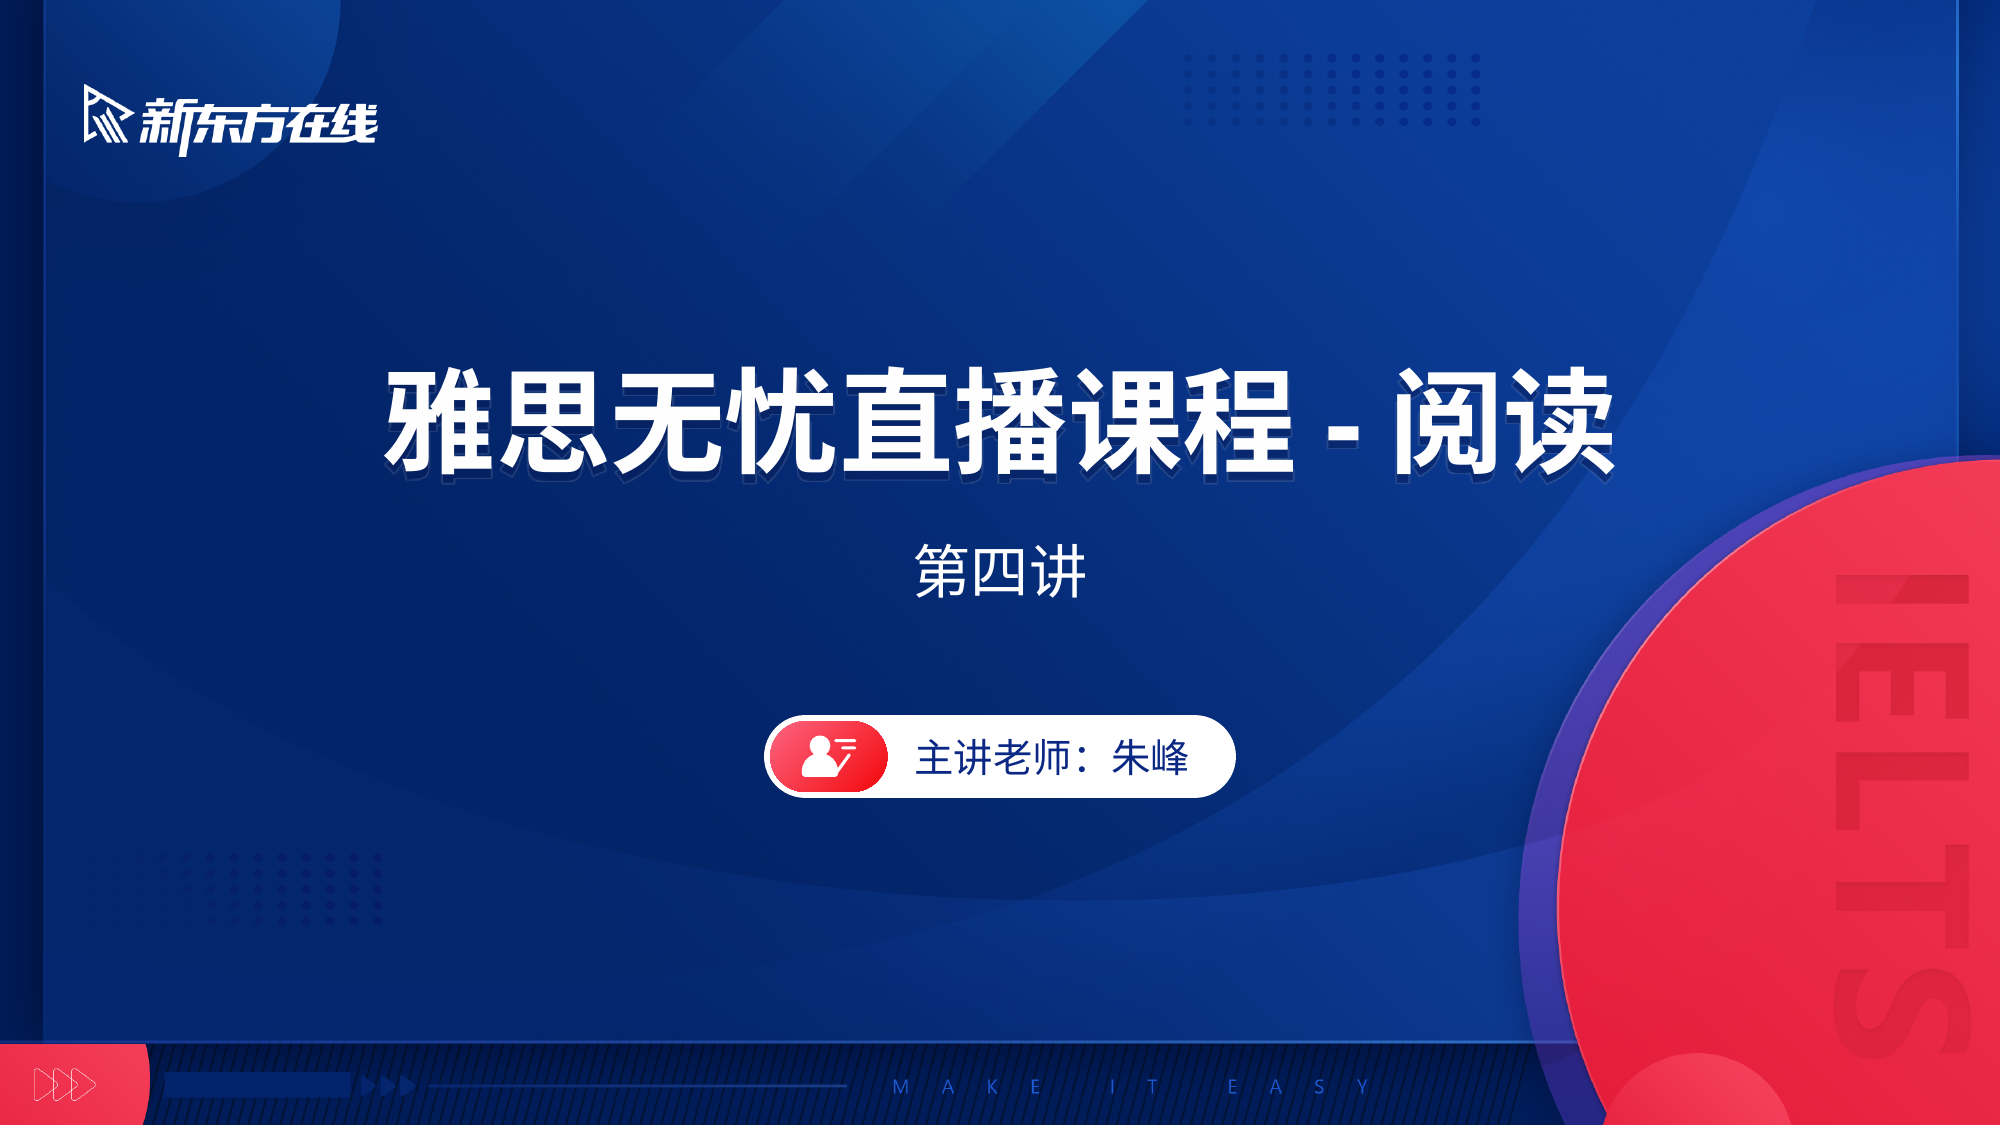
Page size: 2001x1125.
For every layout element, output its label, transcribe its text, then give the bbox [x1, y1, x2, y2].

picture [0, 0, 2000, 1125]
list 主讲老师：朱峰 [887, 715, 1218, 799]
title 雅思无忧直播课程-阅读 [82, 358, 1918, 498]
subtitle 第四讲 [82, 527, 1918, 607]
